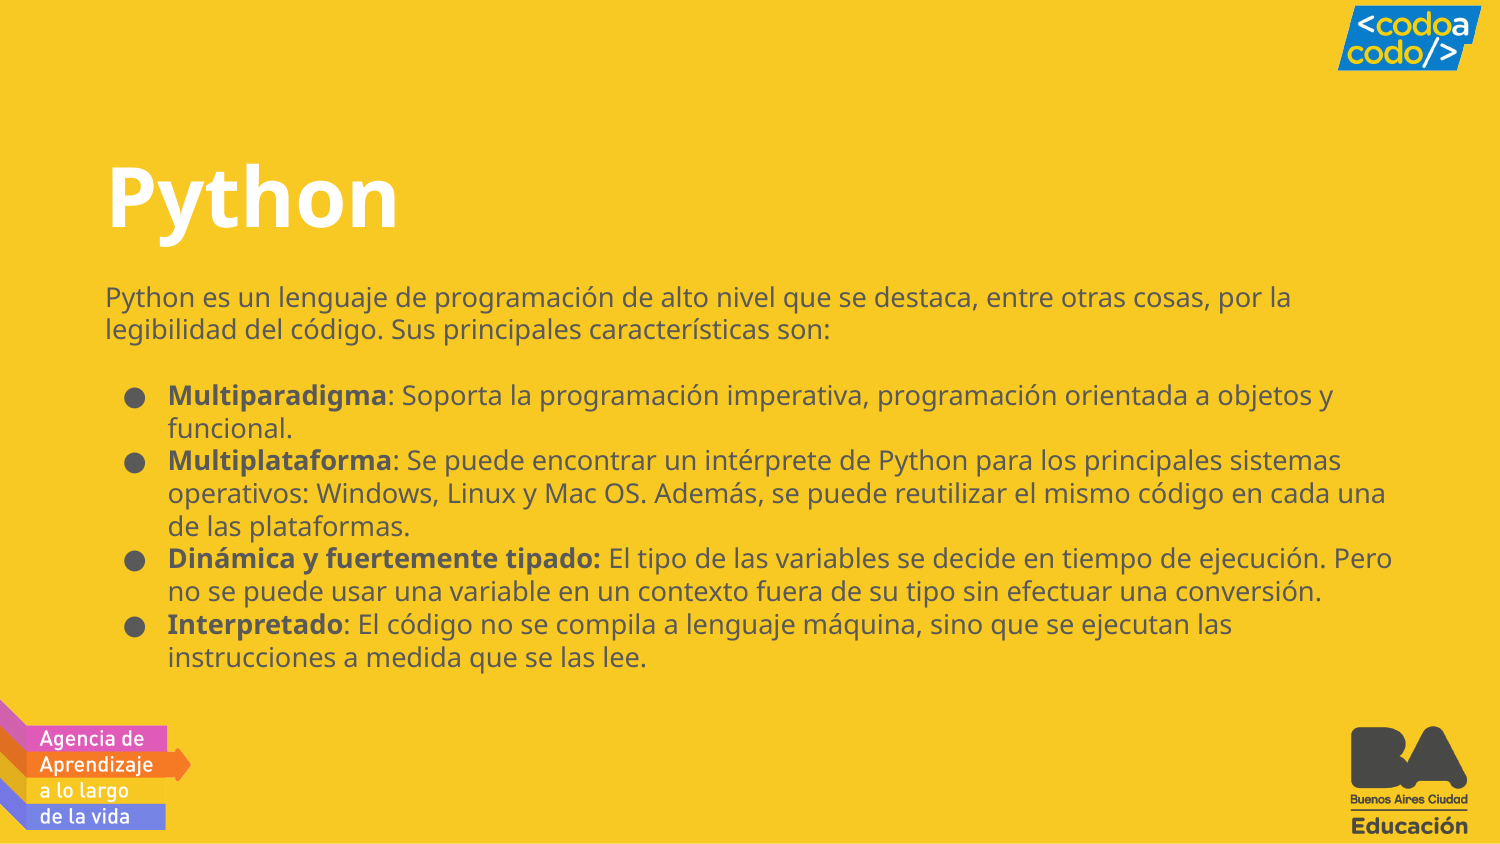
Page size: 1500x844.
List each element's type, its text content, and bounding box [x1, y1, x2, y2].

picture [1410, 5, 1482, 71]
subtitle Python es un lenguaje de programación de alto nivel que se destaca, entre otras cosas, por la legibilidad del código. Sus principales características son: Multiparadigma: Soporta la programación imperativa, programación orientada a objetos y funcional. Multiplataforma: Se puede encontrar un intérprete de Python para los principales sistemas operativos: Windows, Linux y Mac OS. Además, se puede reutilizar el mismo código en cada una de las plataformas. Dinámica y fuertemente tipado: El tipo de las variables se decide en tiempo de ejecución. Pero no se puede usar una variable en un contexto fuera de su tipo sin efectuar una conversión. Interpretado: El código no se compila a lenguaje máquina, sino que se ejecutan las instrucciones a medida que se las lee. [90, 264, 1410, 713]
title Python [90, 1, 1410, 259]
picture [1297, 668, 1500, 844]
picture [0, 699, 191, 830]
